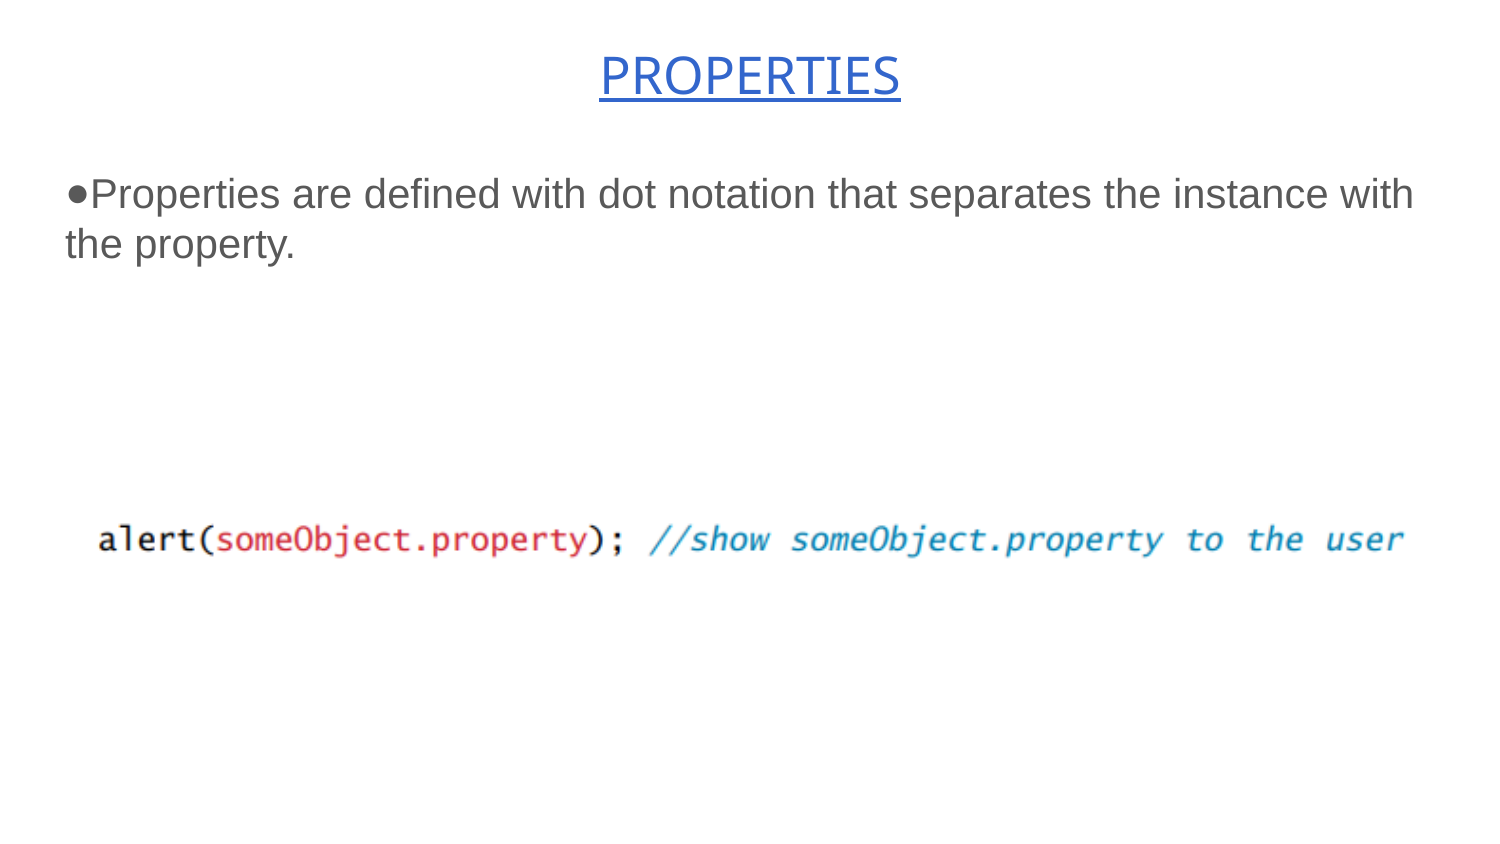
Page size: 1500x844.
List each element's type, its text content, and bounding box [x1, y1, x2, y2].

subtitle Properties are defined with dot notation that separates the instance with the property. [50, 159, 1450, 397]
title PROPERTIES [0, 37, 1500, 110]
picture [62, 503, 1438, 573]
